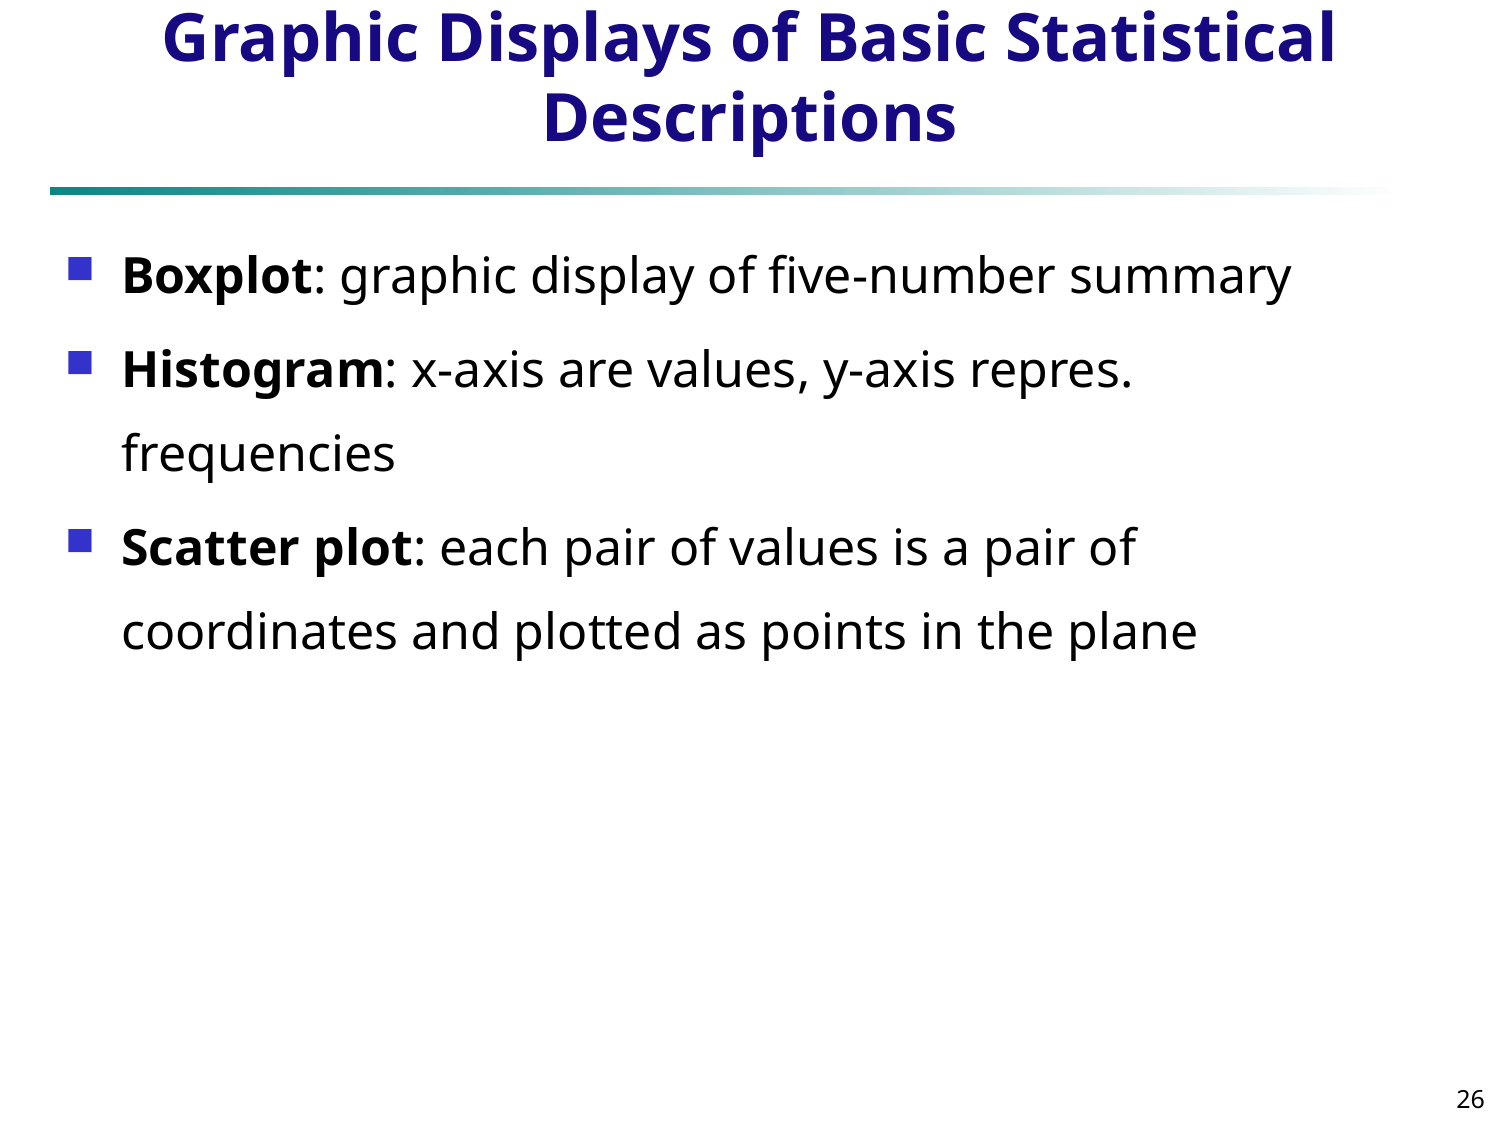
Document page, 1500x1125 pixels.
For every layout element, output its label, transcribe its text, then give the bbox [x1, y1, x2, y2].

list Boxplot: graphic display of five-number summary Histogram: x-axis are values, y-axis repres. frequencies Scatter plot: each pair of values is a pair of coordinates and plotted as points in the plane [50, 212, 1425, 1063]
title Graphic Displays of Basic Statistical Descriptions [0, 37, 1500, 163]
slide_number 26 [1187, 1062, 1500, 1125]
